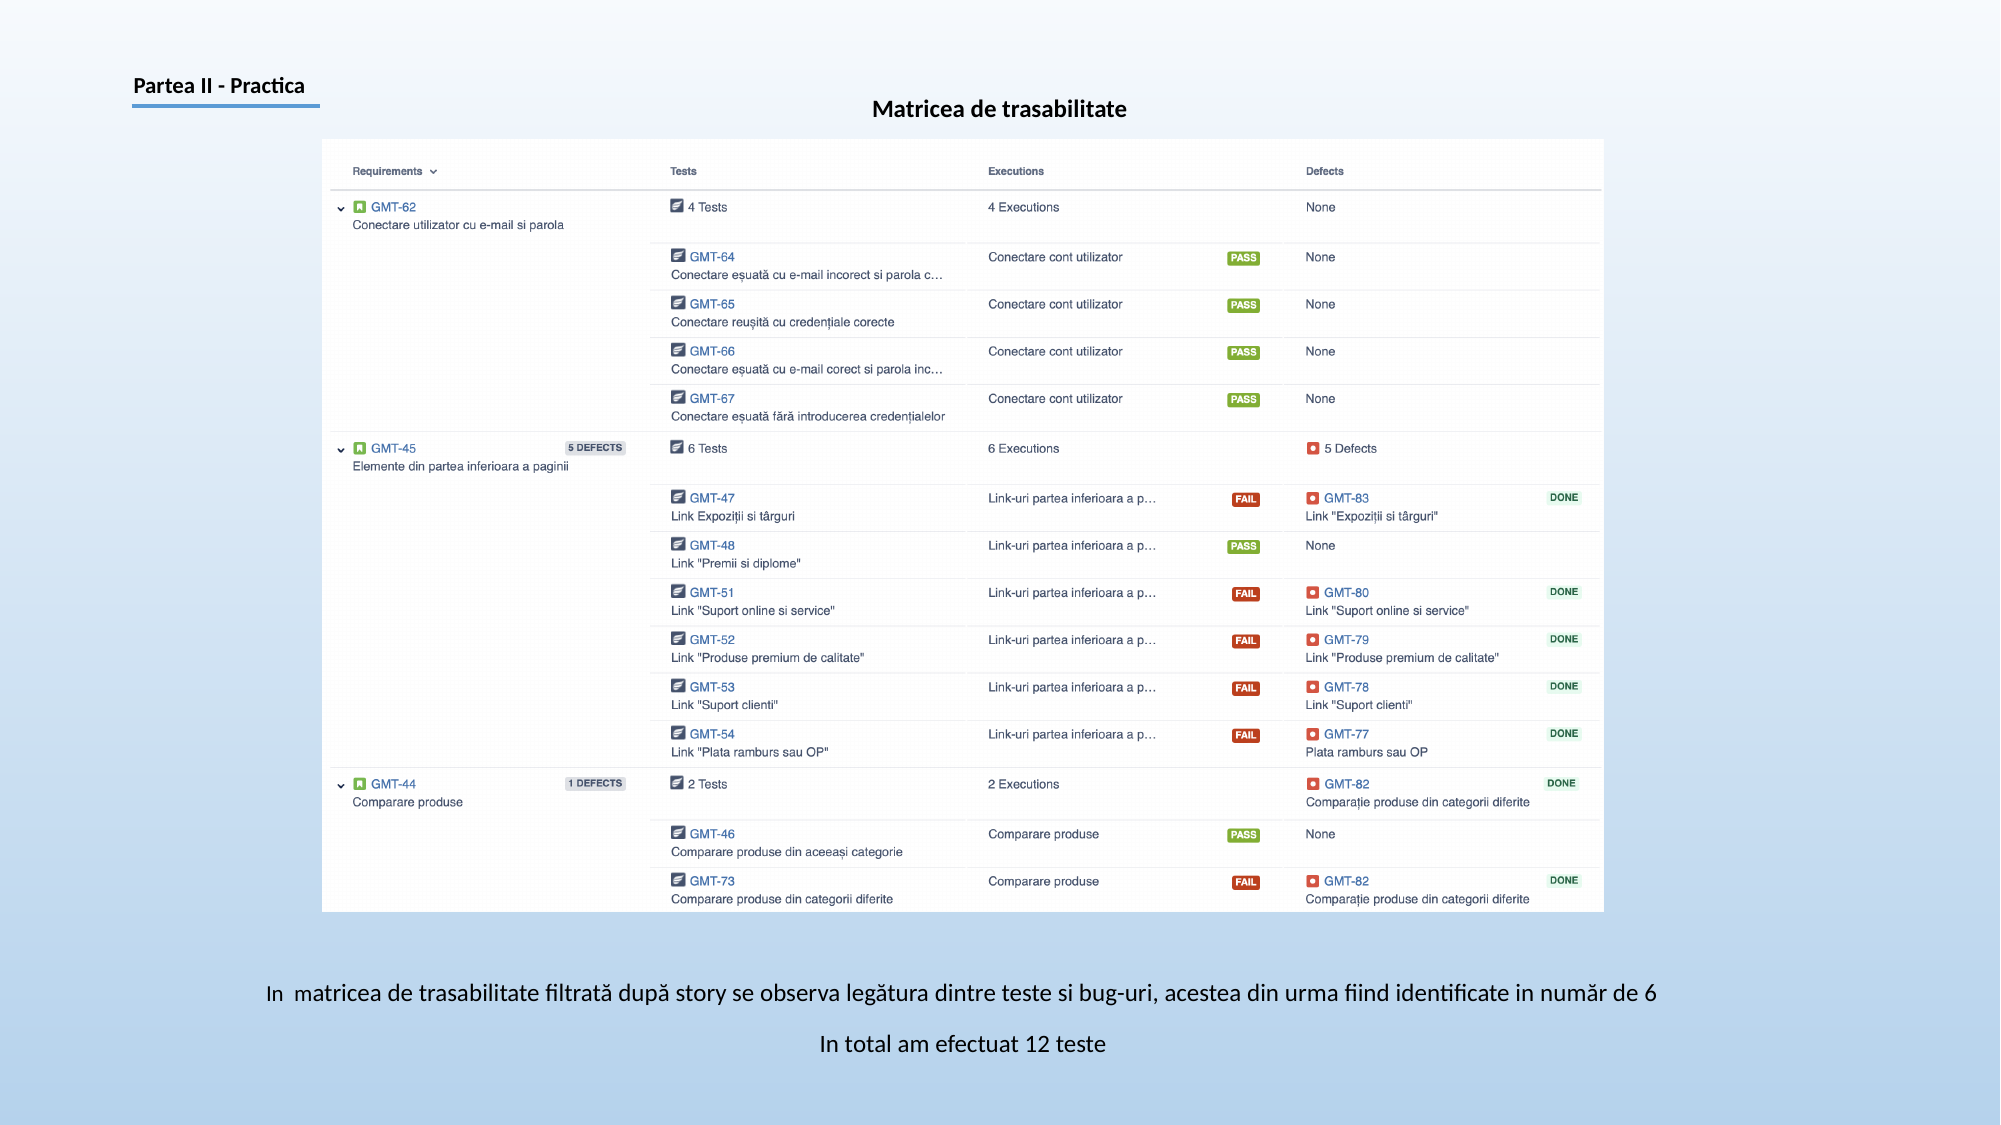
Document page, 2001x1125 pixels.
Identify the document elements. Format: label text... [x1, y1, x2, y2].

text_box Partea II - Practica [125, 63, 315, 97]
text_box In matricea de trasabilitate filtrată după story se observa legătura dintre teste si bug-uri, acestea din urma fiind identificate in număr de 6 In total am efectuat 12 teste [258, 968, 1668, 1065]
picture [321, 139, 1605, 912]
text_box Matricea de trasabilitate [864, 85, 1136, 131]
